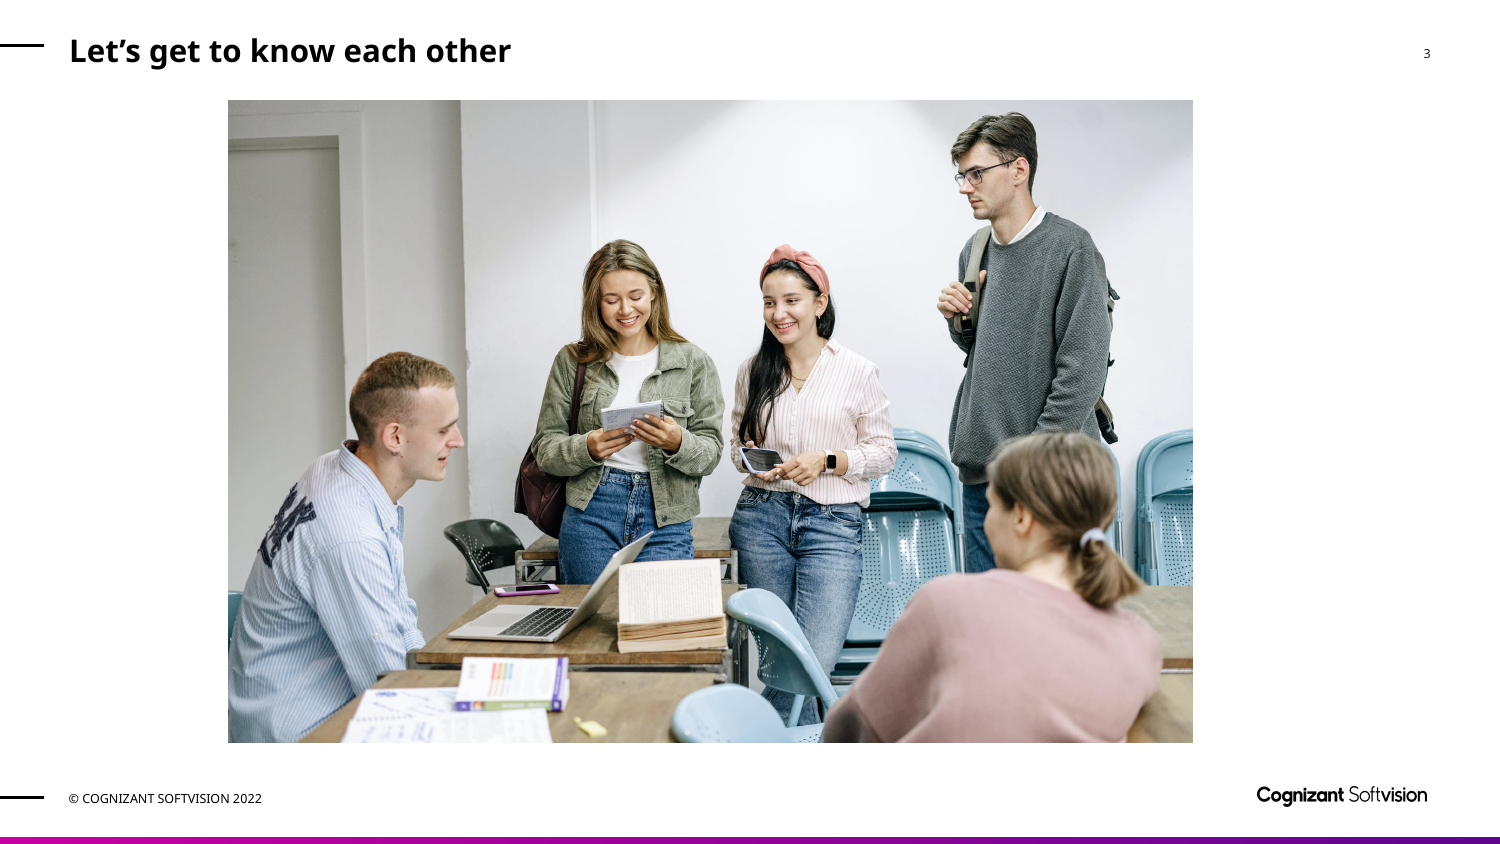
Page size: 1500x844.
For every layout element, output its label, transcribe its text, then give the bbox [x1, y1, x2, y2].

picture [228, 100, 1193, 744]
picture [1257, 786, 1427, 807]
title Let’s get to know each other [69, 28, 1272, 73]
